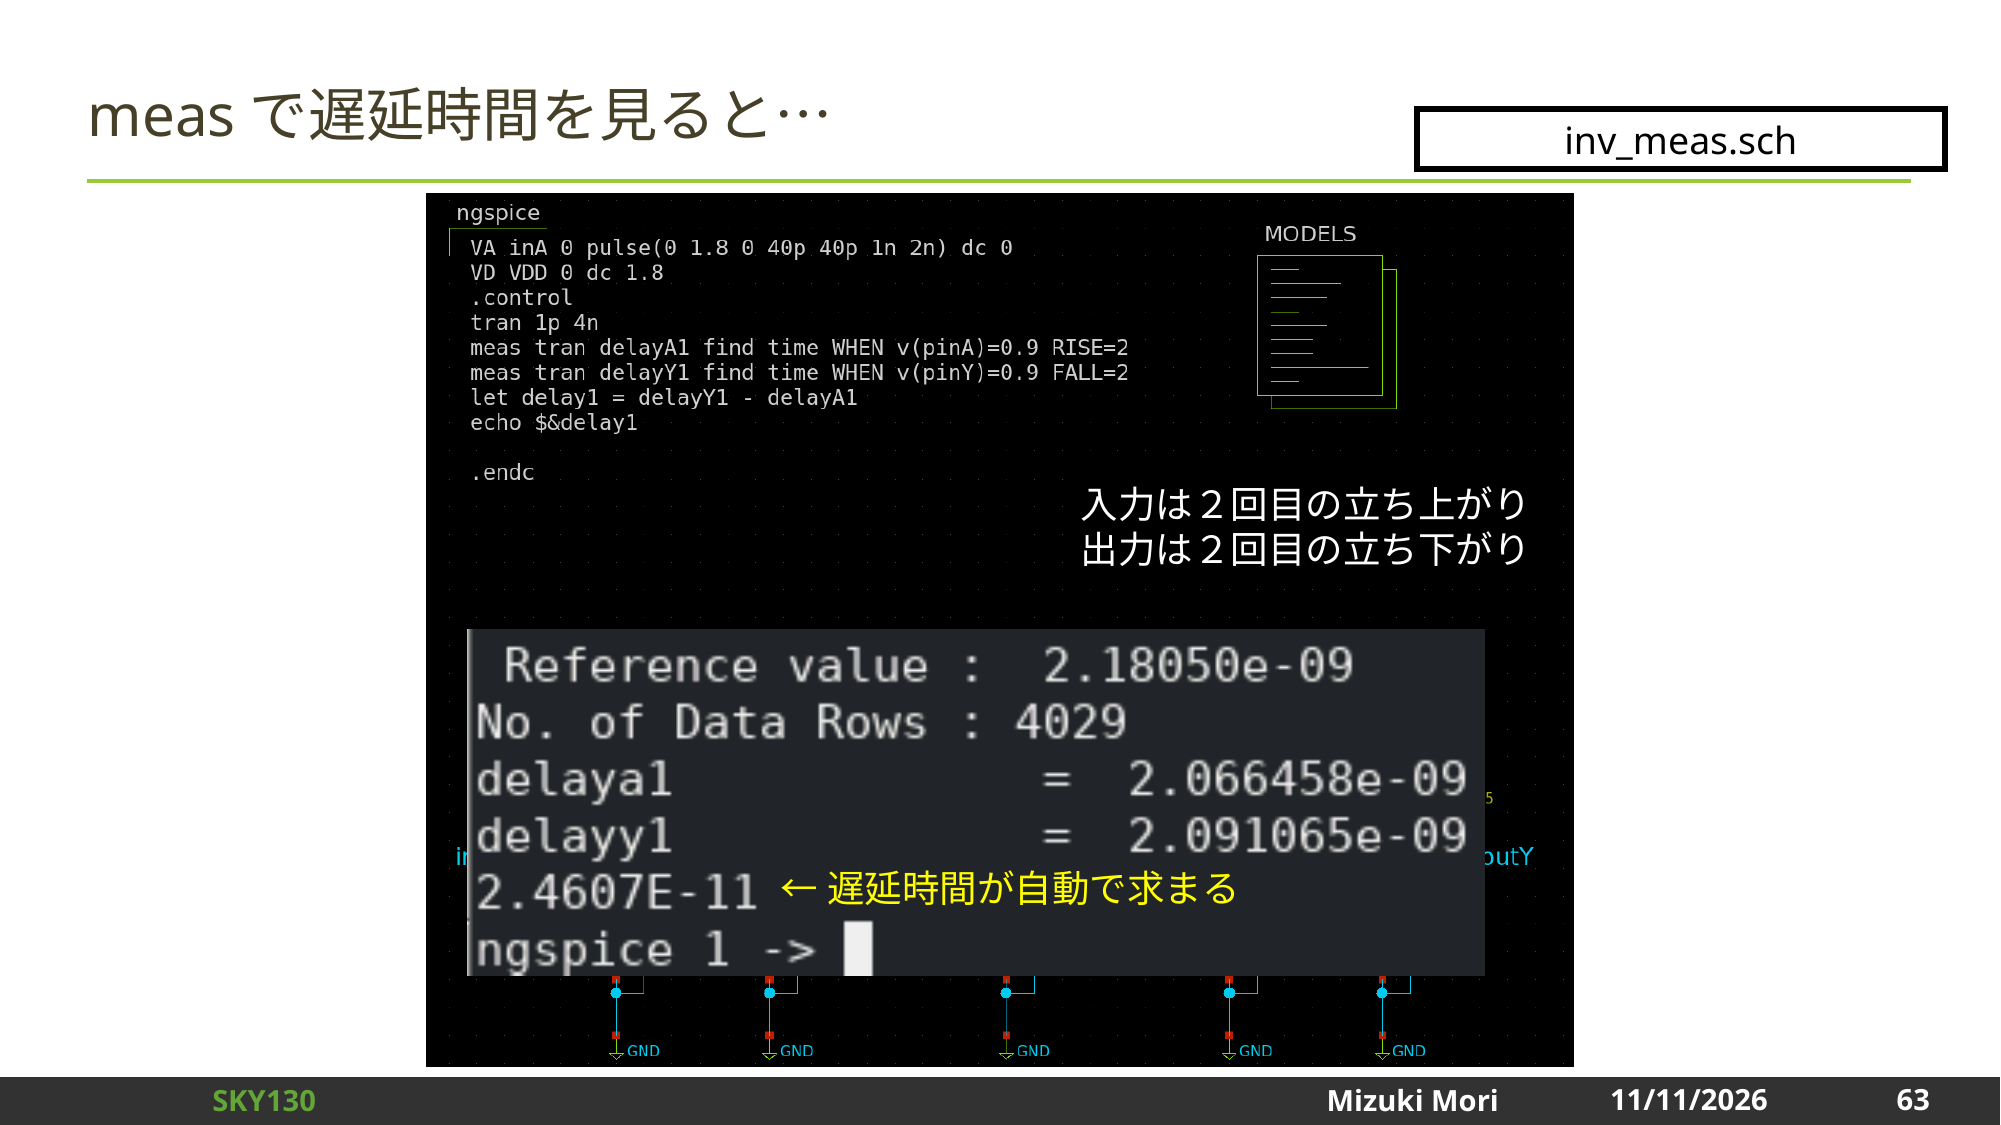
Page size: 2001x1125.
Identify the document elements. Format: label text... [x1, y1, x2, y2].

text_box inv_meas.sch [1416, 108, 1946, 170]
title measで遅延時間を見ると… [72, 70, 1912, 163]
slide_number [1550, 1077, 1826, 1125]
picture [467, 629, 1485, 976]
slide_number 63 [1826, 1076, 2000, 1125]
picture [0, 1077, 1550, 1125]
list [426, 193, 1574, 1067]
